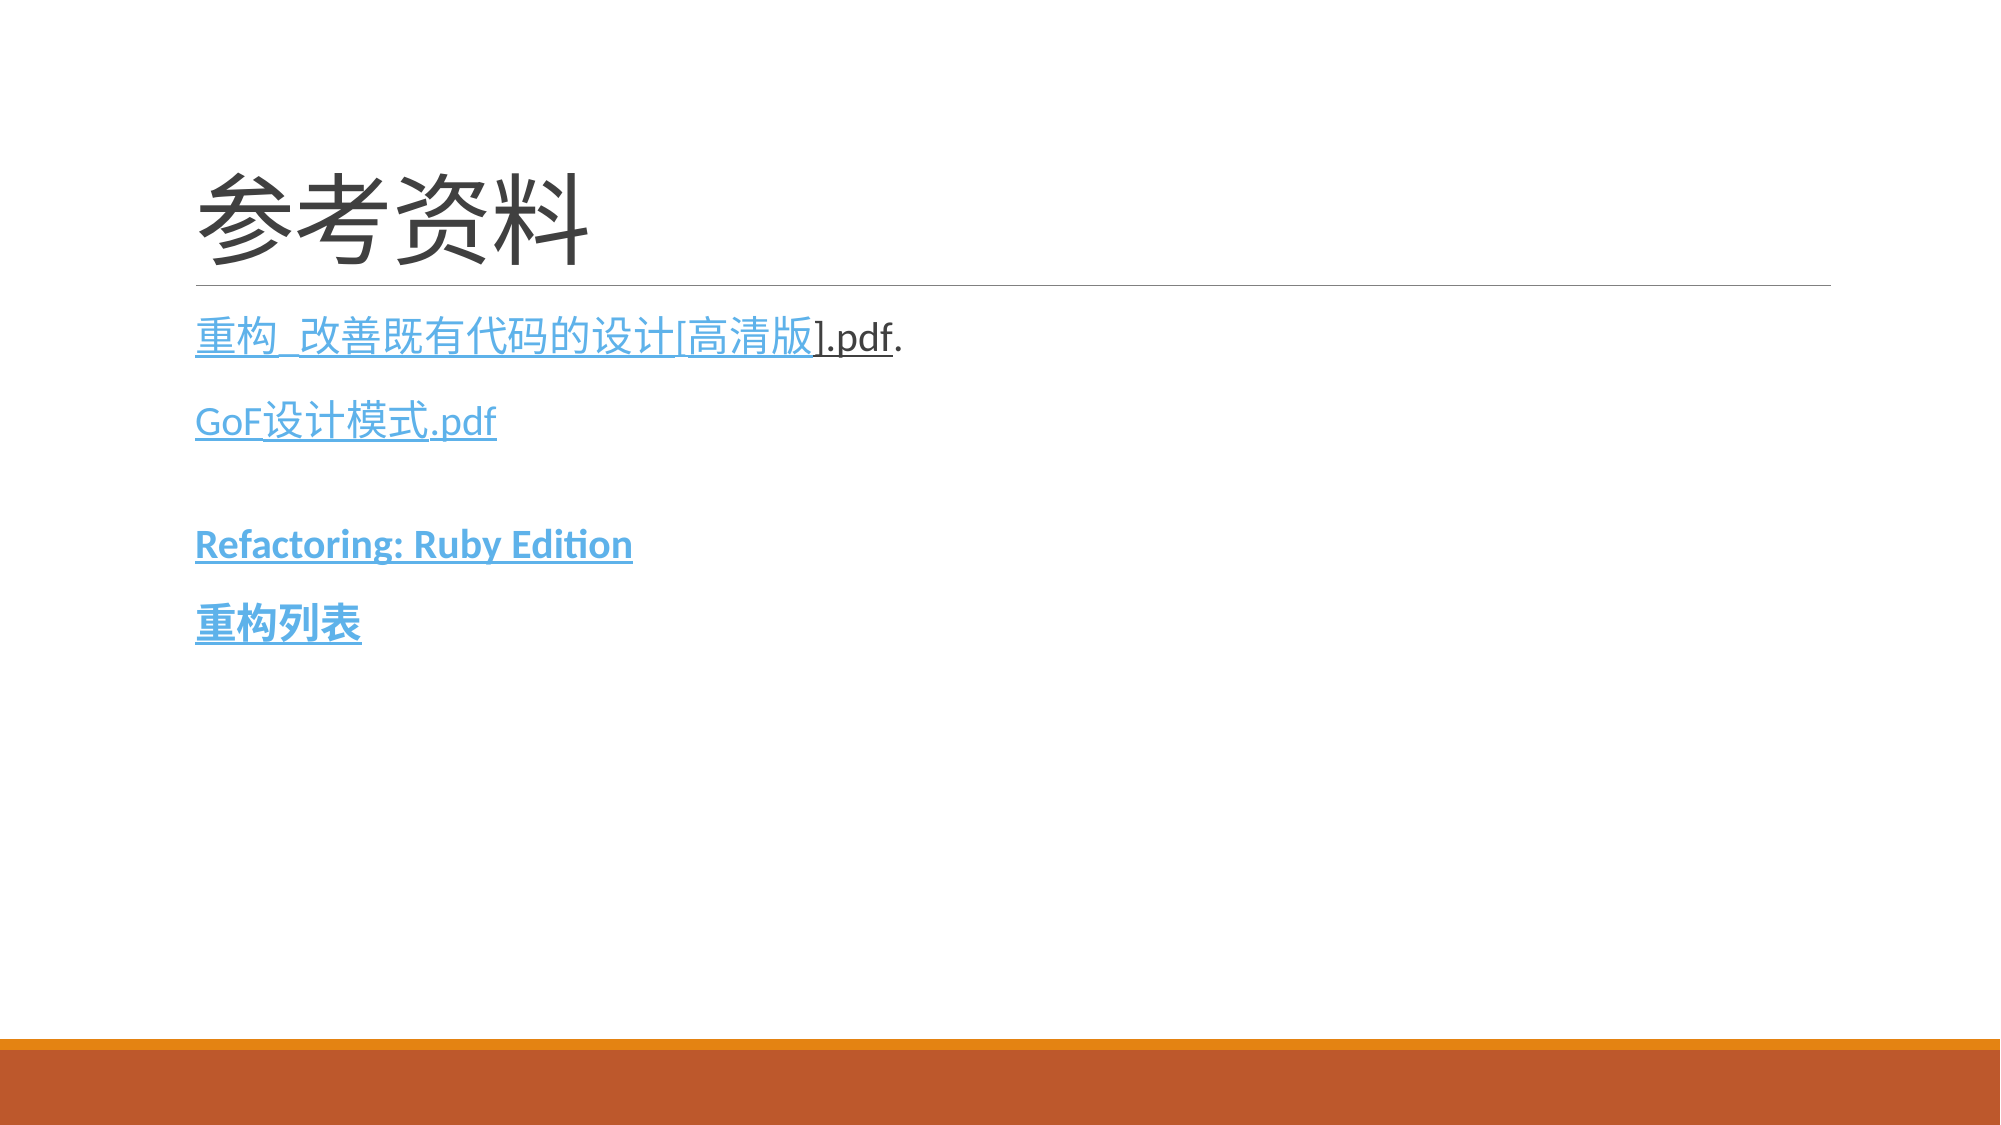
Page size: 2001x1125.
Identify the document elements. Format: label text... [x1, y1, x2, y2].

list 重构_改善既有代码的设计[高清版].pdf. GoF设计模式.pdf Refactoring: Ruby Edition 重构列表 [180, 302, 1830, 963]
title 参考资料 [180, 47, 1830, 285]
